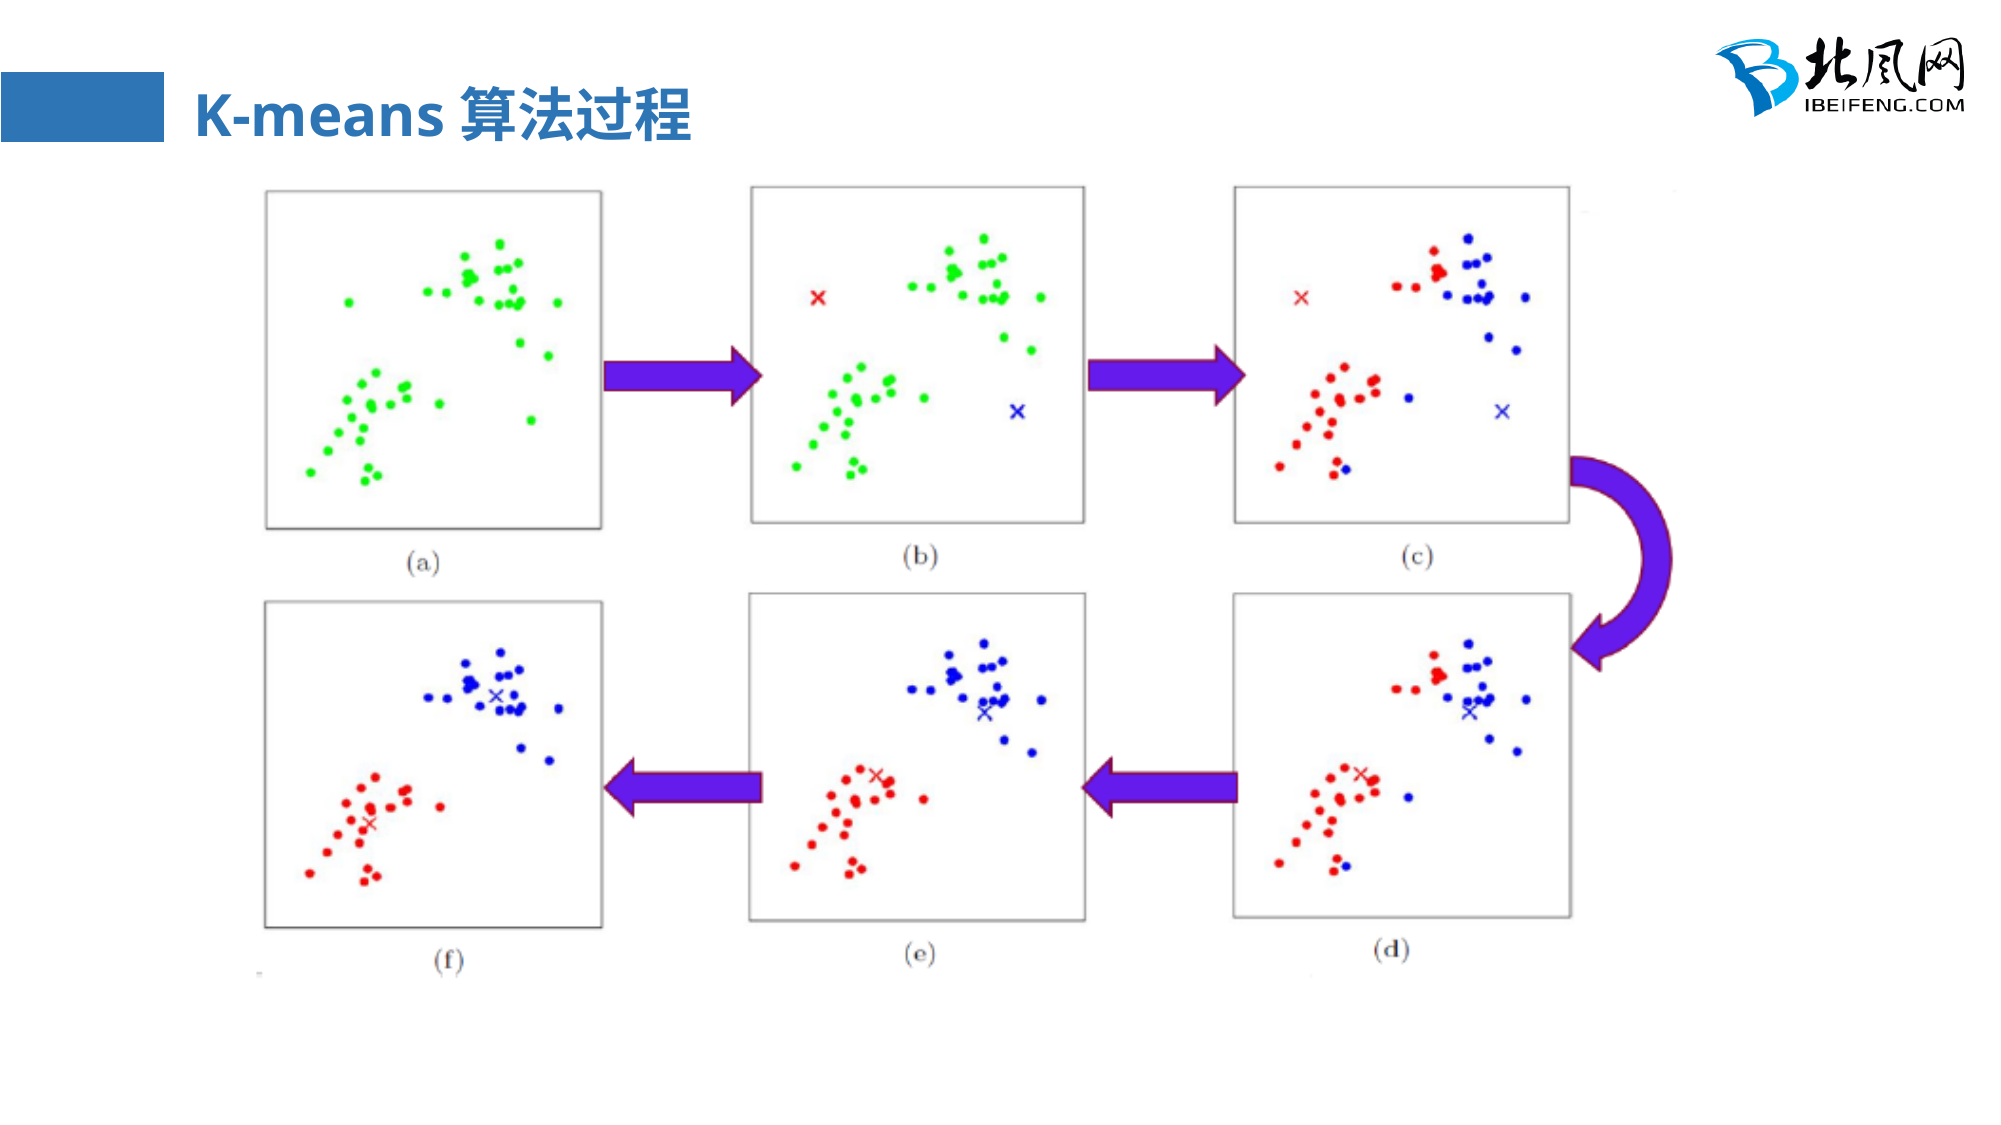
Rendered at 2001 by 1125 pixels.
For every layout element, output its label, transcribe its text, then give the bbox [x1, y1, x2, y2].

title K-means算法过程 [178, 27, 1904, 208]
picture [255, 181, 1677, 1039]
picture [1904, 27, 1974, 119]
